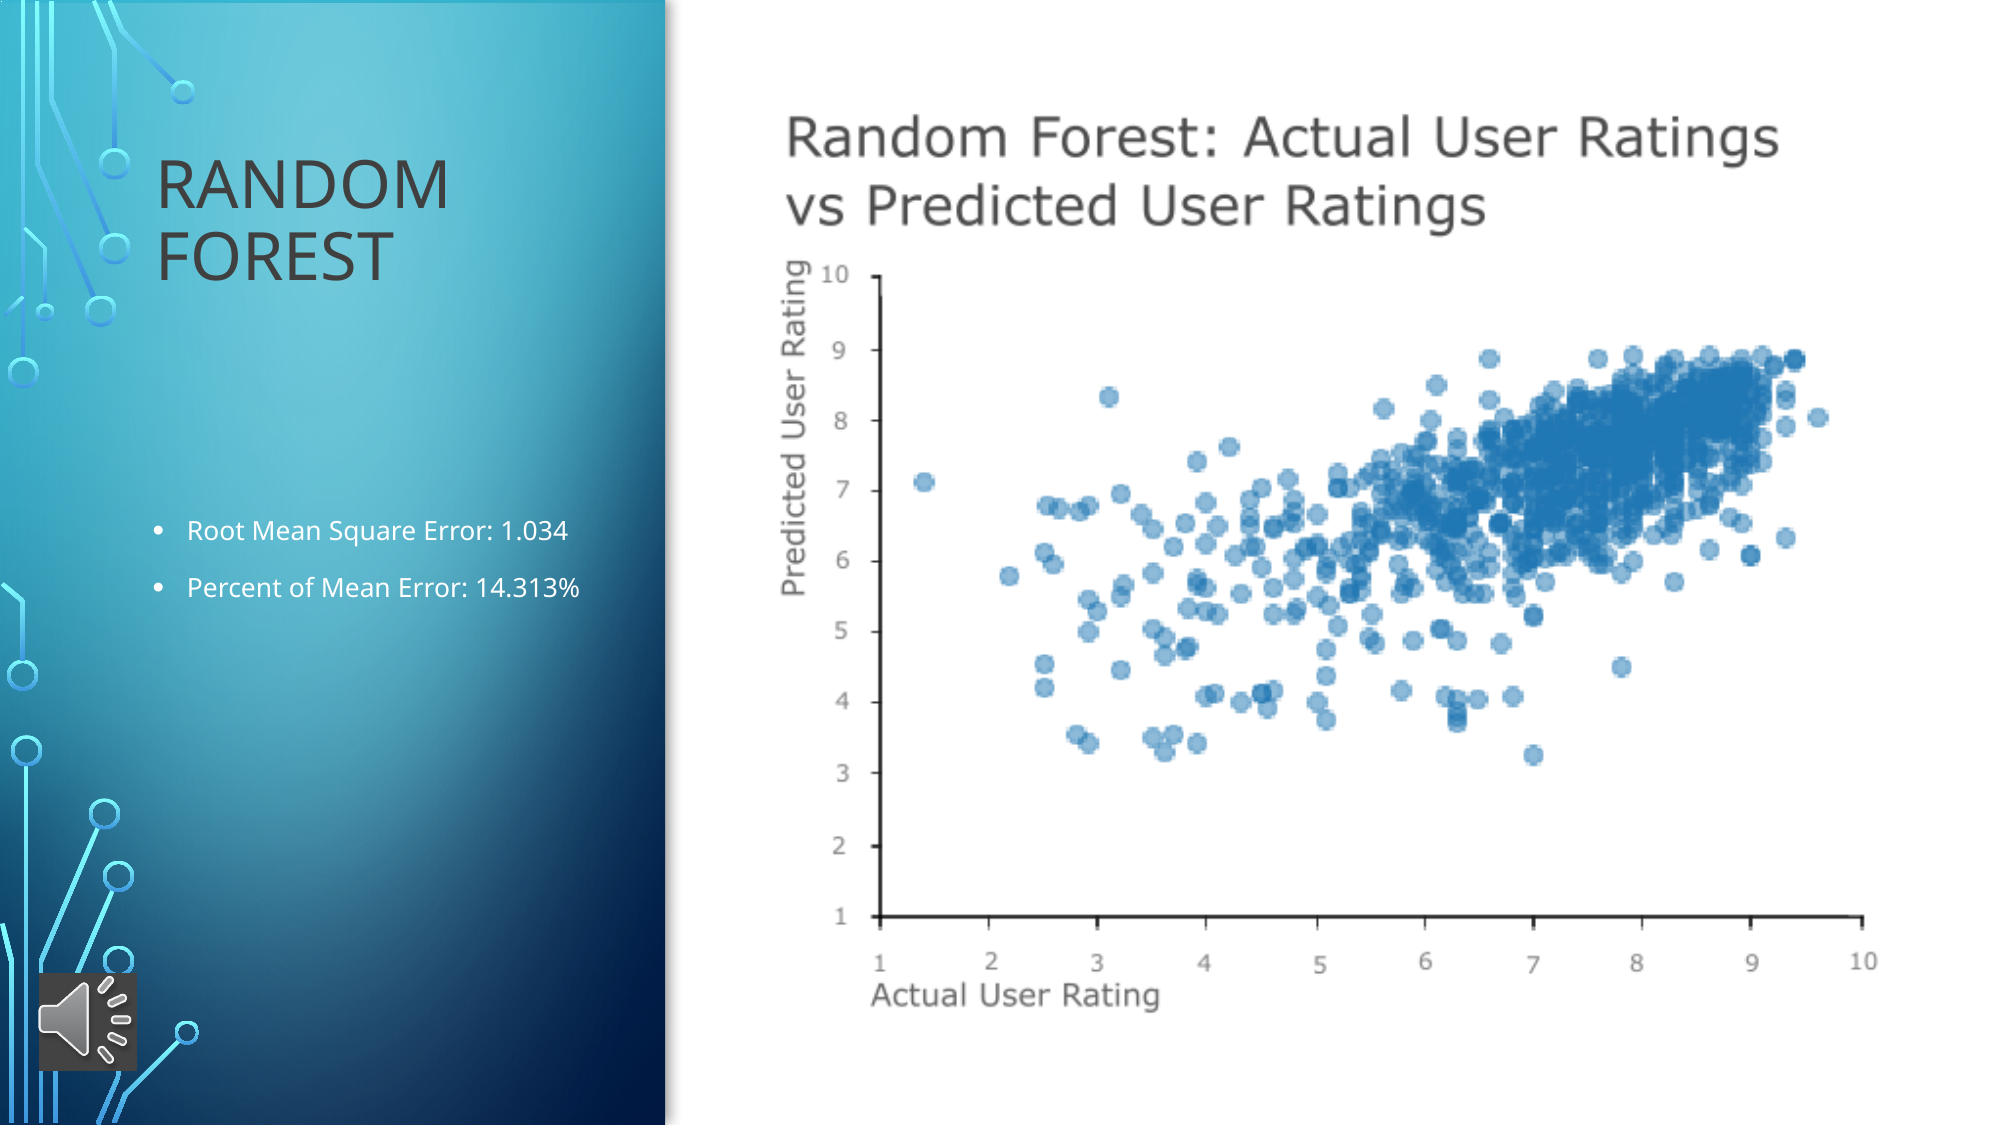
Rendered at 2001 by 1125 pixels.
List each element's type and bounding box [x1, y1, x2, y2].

picture [37, 972, 138, 1073]
picture [778, 105, 1890, 1019]
text_box [678, 0, 2000, 1125]
picture [201, 0, 667, 1125]
text_box [0, 0, 201, 1125]
